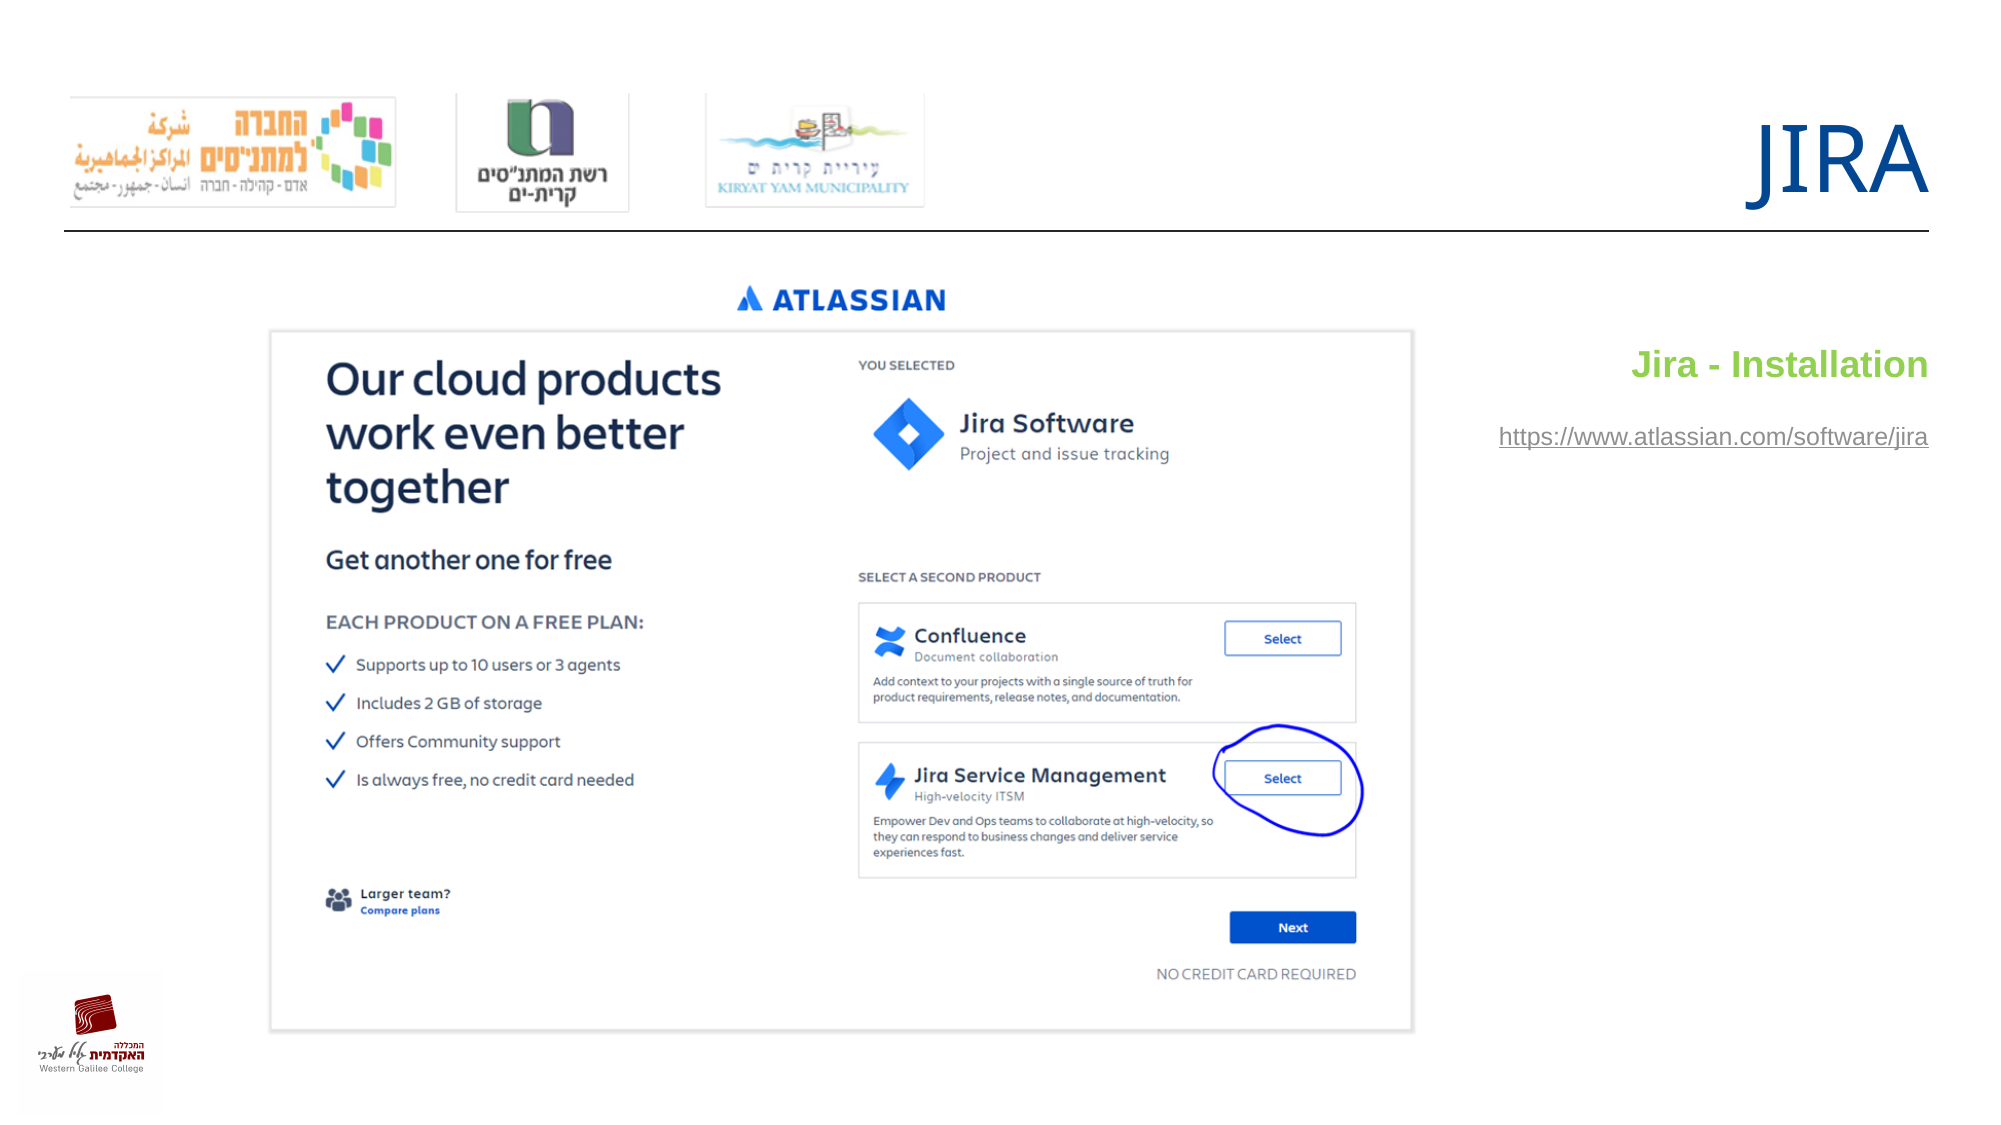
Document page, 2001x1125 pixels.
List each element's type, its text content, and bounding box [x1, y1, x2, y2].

picture [255, 273, 1427, 1043]
picture [70, 93, 925, 213]
text_box Jira - Installation https://www.atlassian.com/software/jira [1427, 309, 1930, 1043]
picture [18, 970, 164, 1116]
title Jira [64, 55, 1930, 221]
